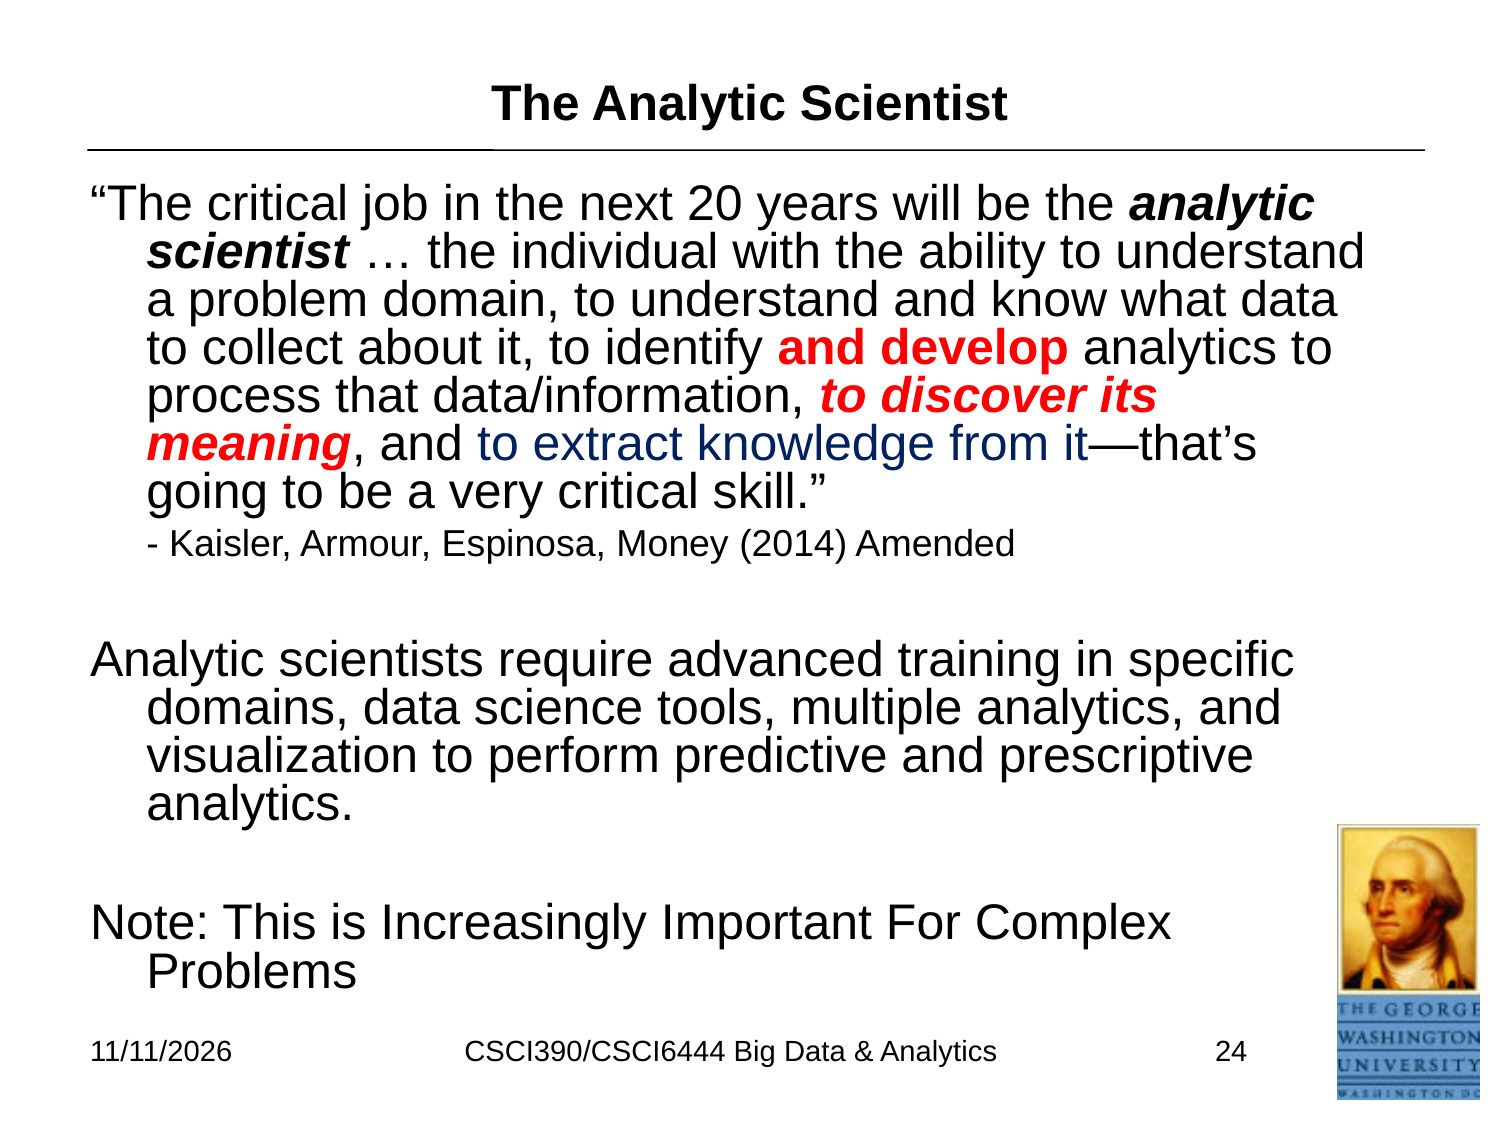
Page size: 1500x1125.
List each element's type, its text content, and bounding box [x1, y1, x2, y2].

picture [1337, 824, 1480, 1100]
slide_number 24 [1200, 1025, 1313, 1104]
list “The critical job in the next 20 years will be the analytic scientist … the individual with the ability to understand a problem domain, to understand and know what data to collect about it, to identify and develop analytics to process that data/information, to discover its meaning, and to extract knowledge from it—that’s going to be a very critical skill.” - Kaisler, Armour, Espinosa, Money (2014) Amended Analytic scientists require advanced training in specific domains, data science tools, multiple analytics, and visualization to perform predictive and prescriptive analytics. Note: This is Increasingly Important For Complex Problems [75, 174, 1388, 1005]
title The Analytic Scientist [75, 50, 1425, 150]
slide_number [75, 1024, 250, 1103]
footer CSCI390/CSCI6444 Big Data & Analytics [300, 1024, 1163, 1103]
